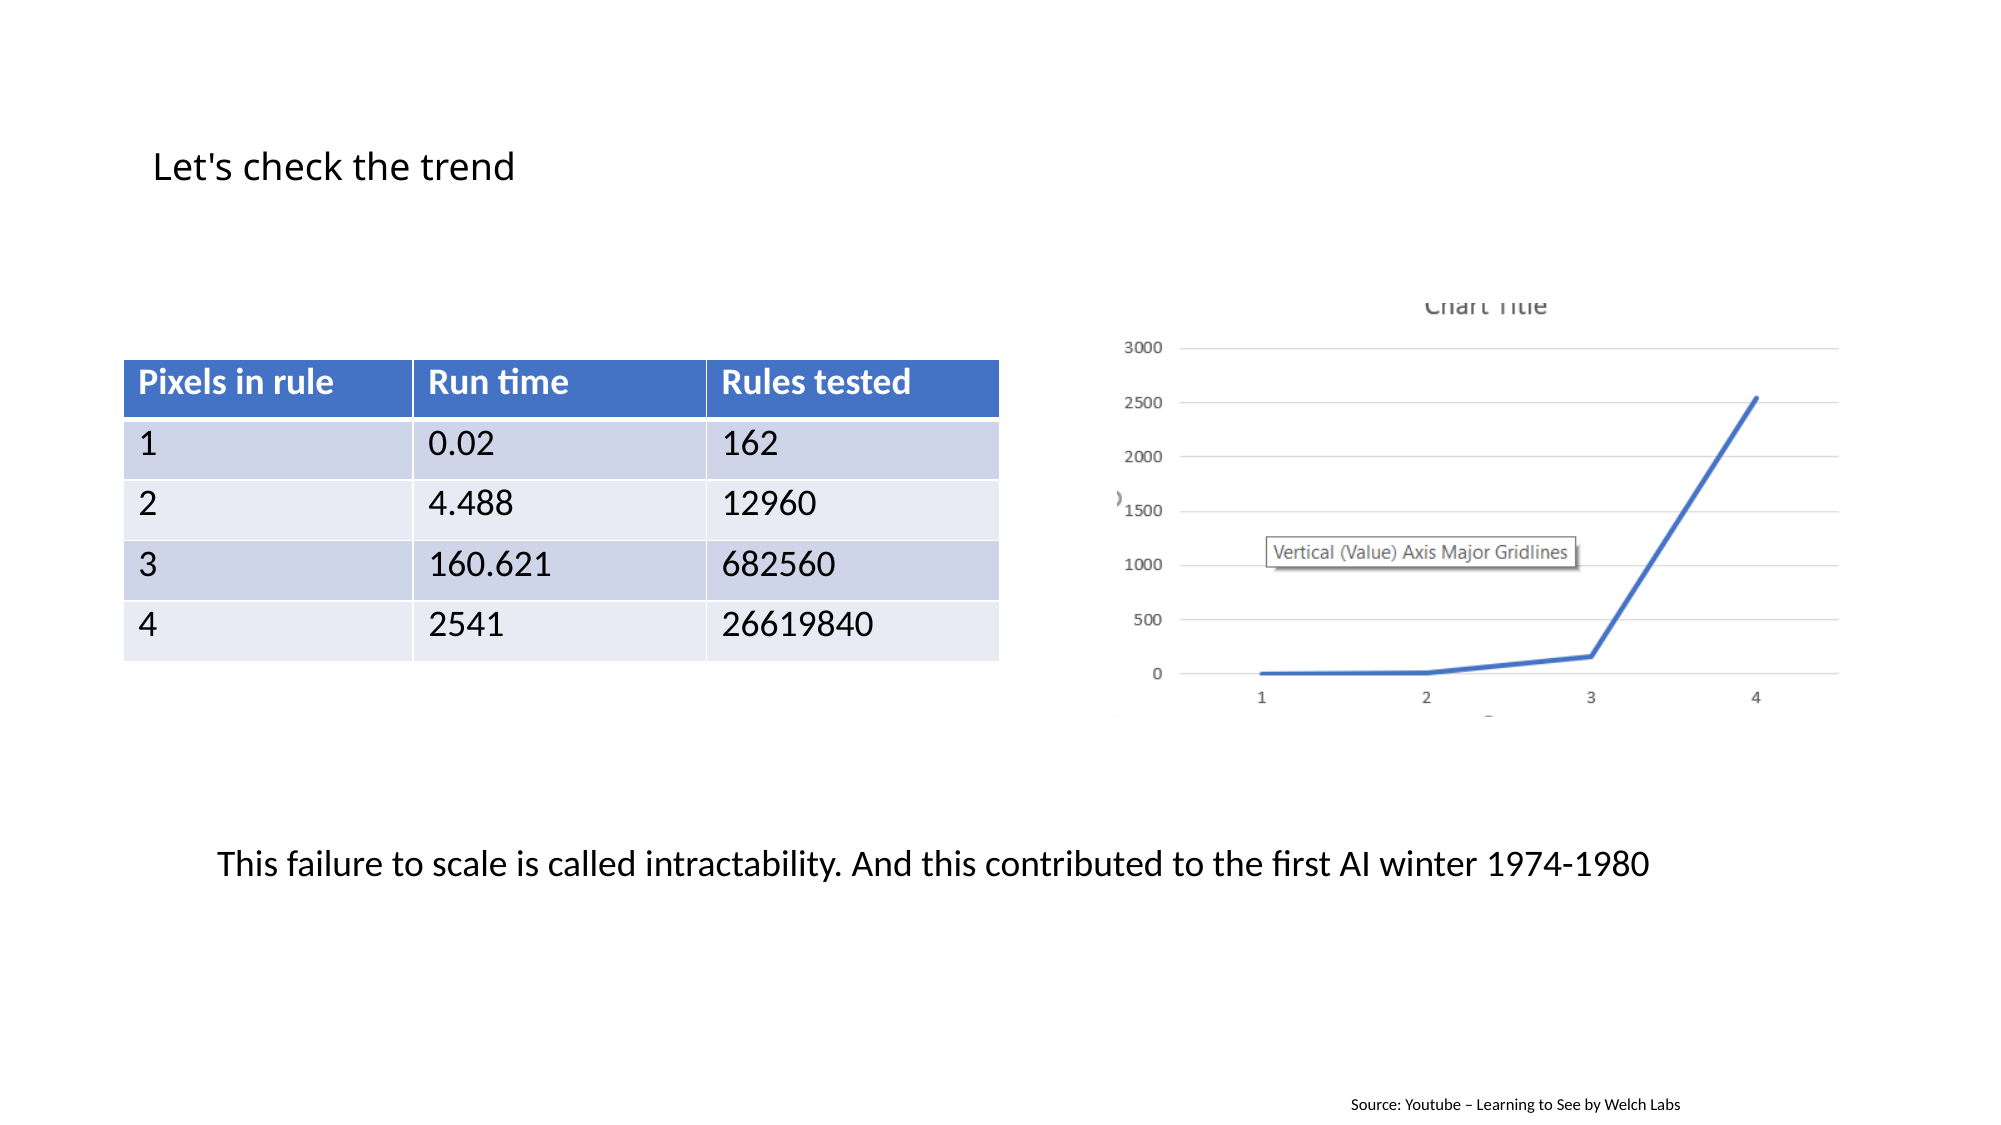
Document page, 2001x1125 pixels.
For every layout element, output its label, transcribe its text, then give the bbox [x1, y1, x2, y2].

table_cell 0.02 [414, 422, 706, 479]
table_cell 3 [124, 541, 412, 600]
title Let's check the trend [137, 59, 1863, 278]
table_cell 12960 [707, 481, 999, 540]
picture [1117, 303, 1843, 717]
table_cell 2 [124, 481, 412, 540]
table_cell 4.488 [414, 481, 706, 540]
table_cell 2541 [414, 602, 706, 661]
table_cell 1 [124, 422, 412, 479]
table_header Rules tested [707, 360, 999, 417]
table_cell 160.621 [414, 541, 706, 600]
table_cell 682560 [707, 541, 999, 600]
table_header Run time [414, 360, 706, 417]
table_cell 26619840 [707, 602, 999, 661]
table_header Pixels in rule [124, 360, 412, 417]
table_cell 4 [124, 602, 412, 661]
text_box This failure to scale is called intractability. And this contributed to the first AI winter 1974-1980 [202, 831, 1843, 891]
text_box Source: Youtube – Learning to See by Welch Labs [1336, 1086, 2000, 1121]
table_cell 162 [707, 422, 999, 479]
